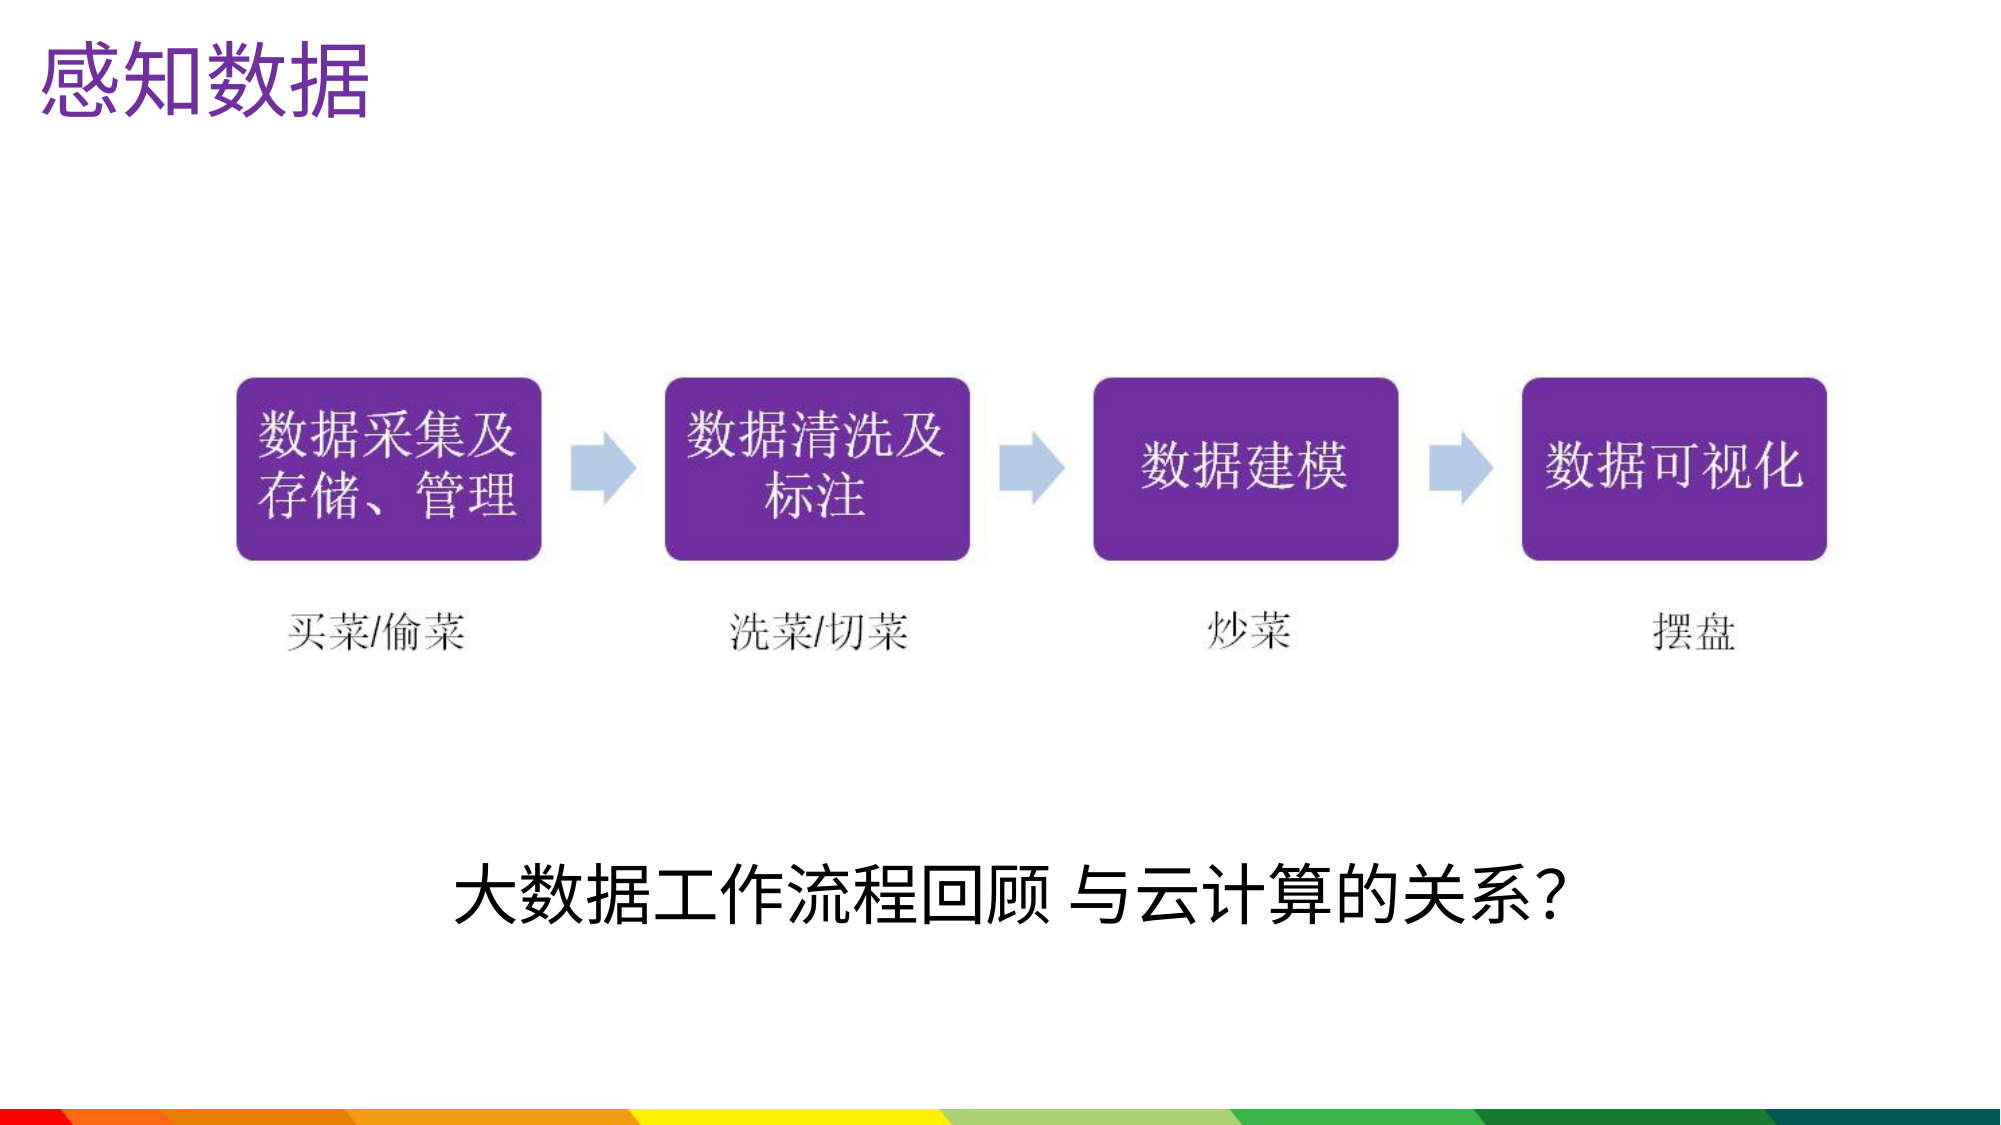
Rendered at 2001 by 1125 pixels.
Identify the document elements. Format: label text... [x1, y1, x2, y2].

title 感知数据 [38, 26, 1962, 217]
text_box [234, 371, 1846, 651]
picture [0, 1109, 2000, 1125]
text_box 大数据工作流程回顾 与云计算的关系？ [450, 850, 1688, 933]
